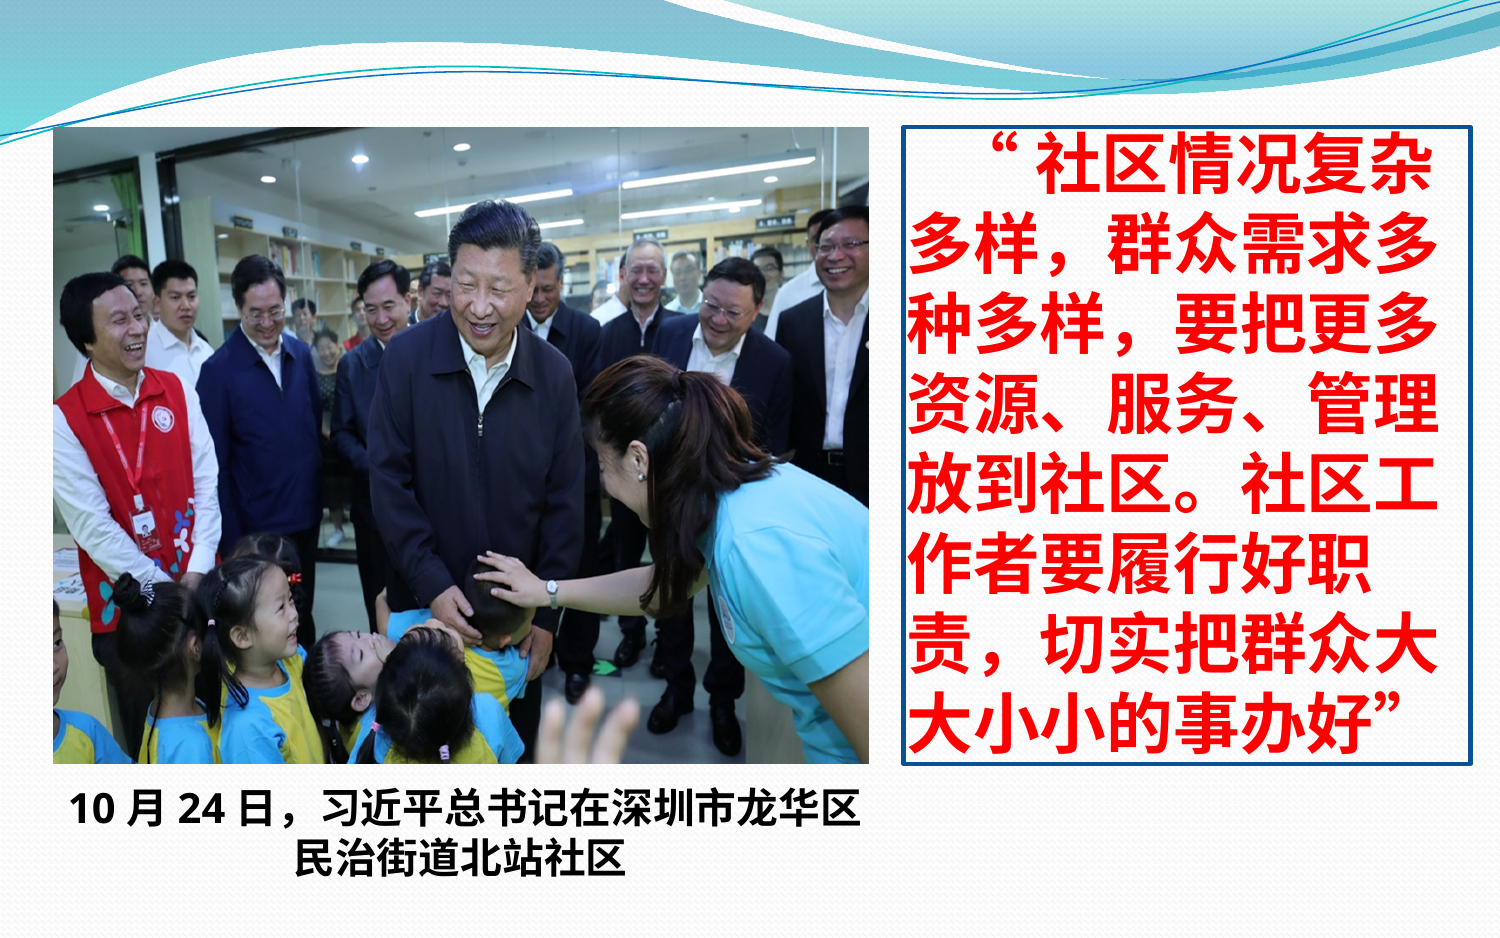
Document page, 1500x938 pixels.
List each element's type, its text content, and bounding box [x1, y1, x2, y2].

picture [52, 126, 869, 765]
title 10月24日，习近平总书记在深圳市龙华区 民治街道北站社区 [41, 775, 881, 883]
text_box “社区情况复杂多样，群众需求多种多样，要把更多资源、服务、管理放到社区。社区工作者要履行好职责，切实把群众大大小小的事办好” [891, 114, 1471, 769]
